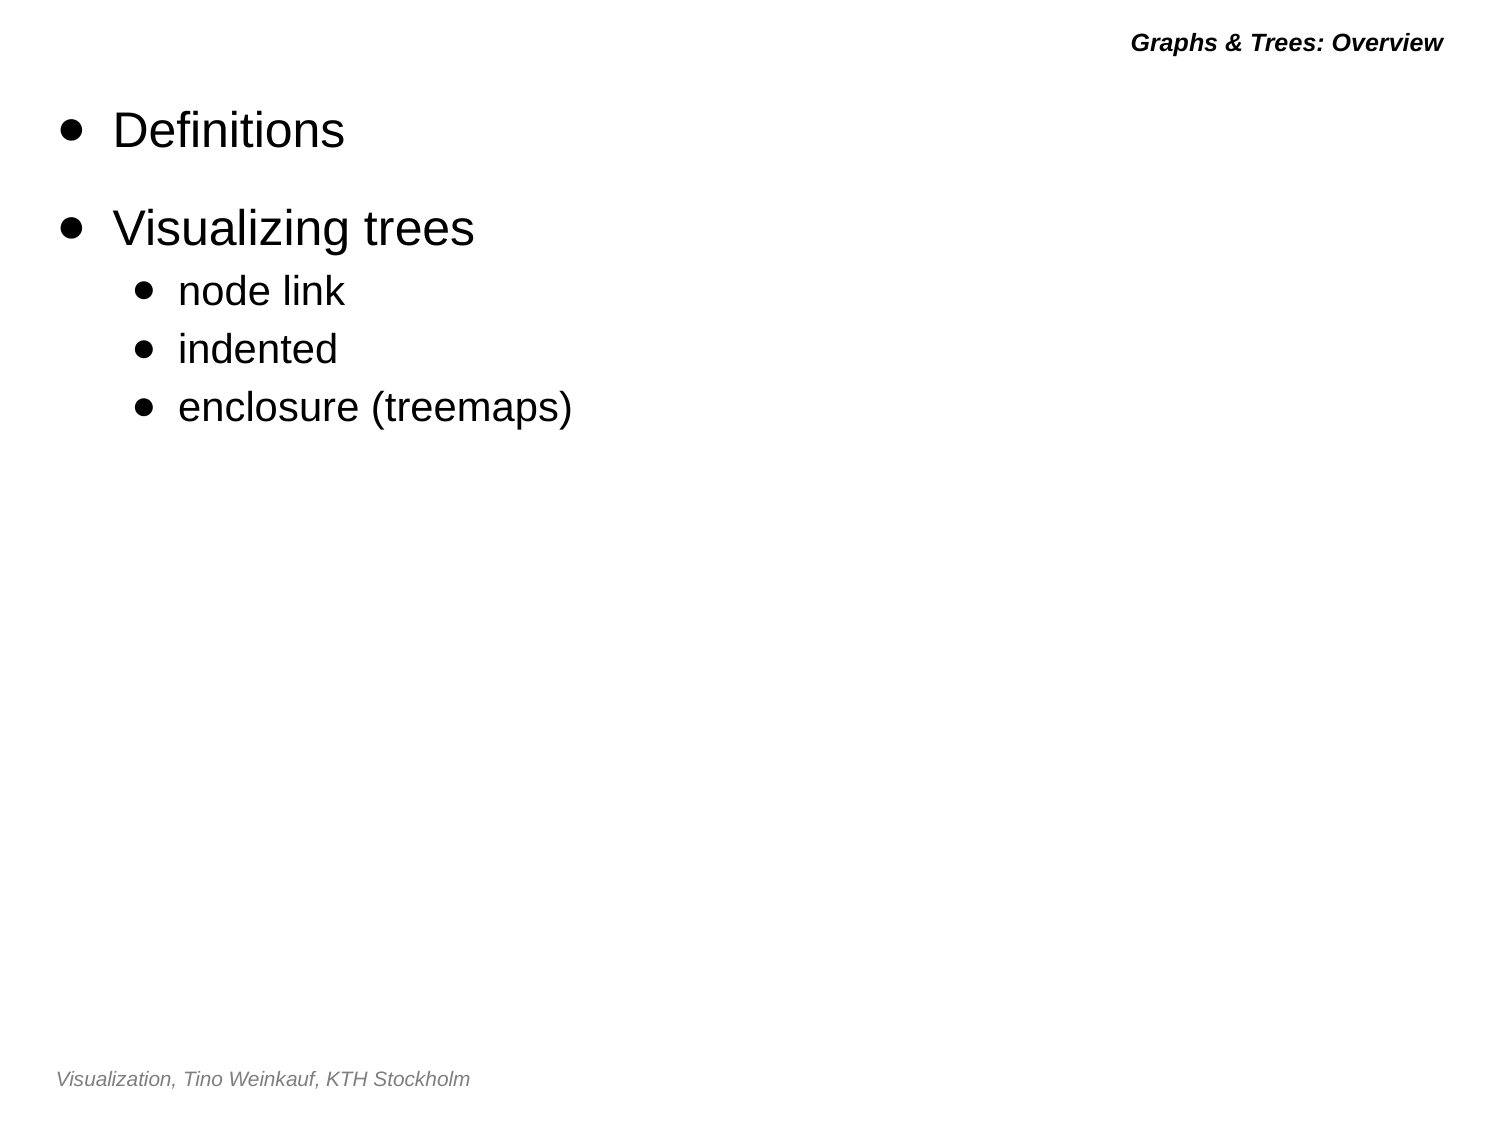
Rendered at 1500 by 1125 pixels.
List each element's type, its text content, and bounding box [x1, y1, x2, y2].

list Definitions Visualizing trees node link indented enclosure (treemaps) [40, 89, 1460, 1036]
title Graphs & Trees: Overview [237, 18, 1460, 67]
